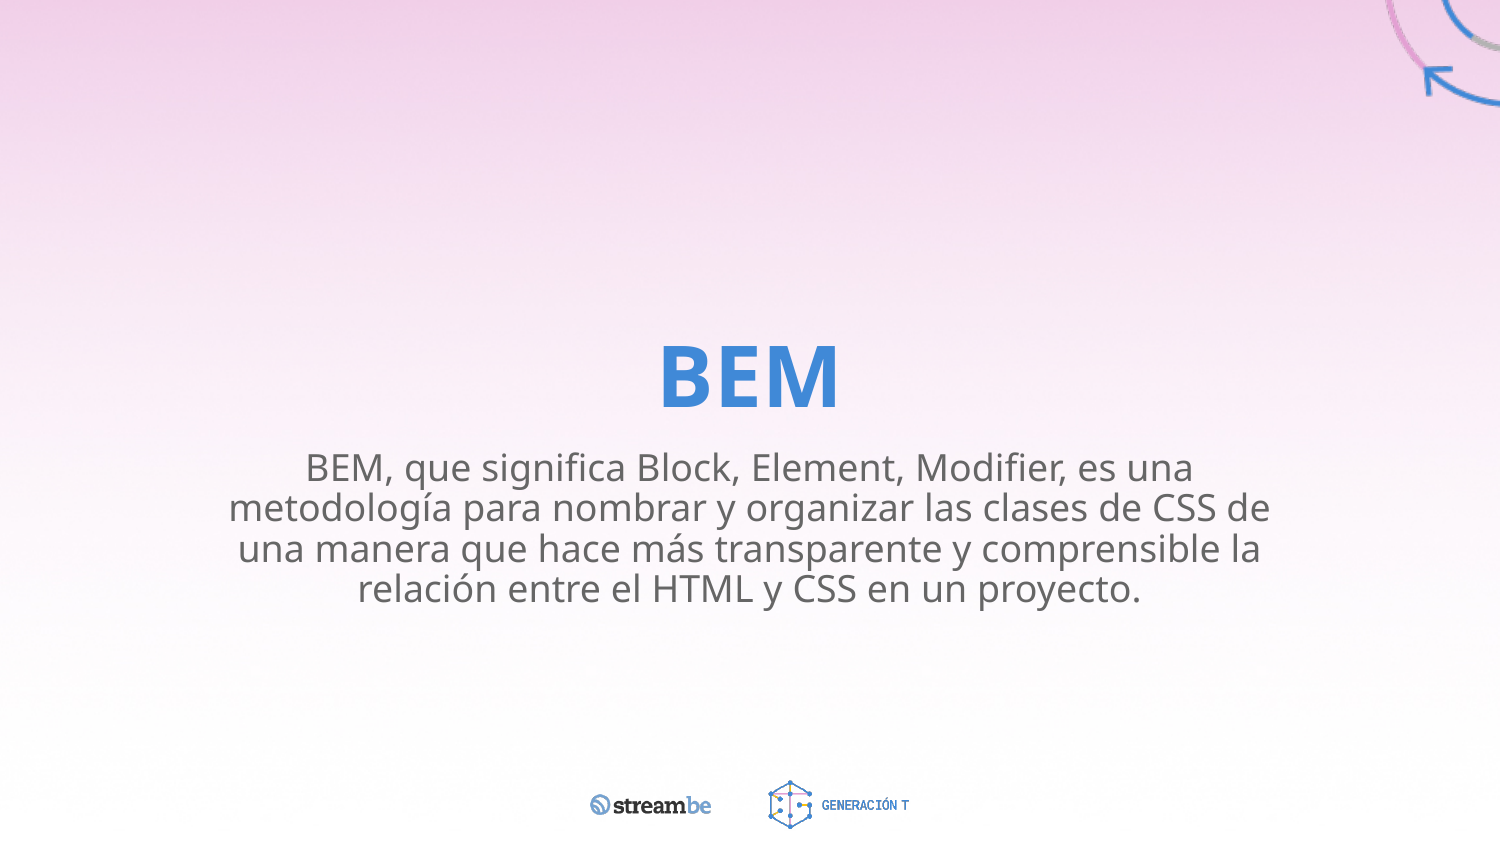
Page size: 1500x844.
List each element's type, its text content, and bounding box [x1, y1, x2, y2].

picture [0, 0, 1500, 844]
subtitle BEM, que significa Block, Element, Modifier, es una metodología para nombrar y organizar las clases de CSS de una manera que hace más transparente y comprensible la relación entre el HTML y CSS en un proyecto. [187, 443, 1313, 647]
title BEM [187, 138, 1313, 432]
